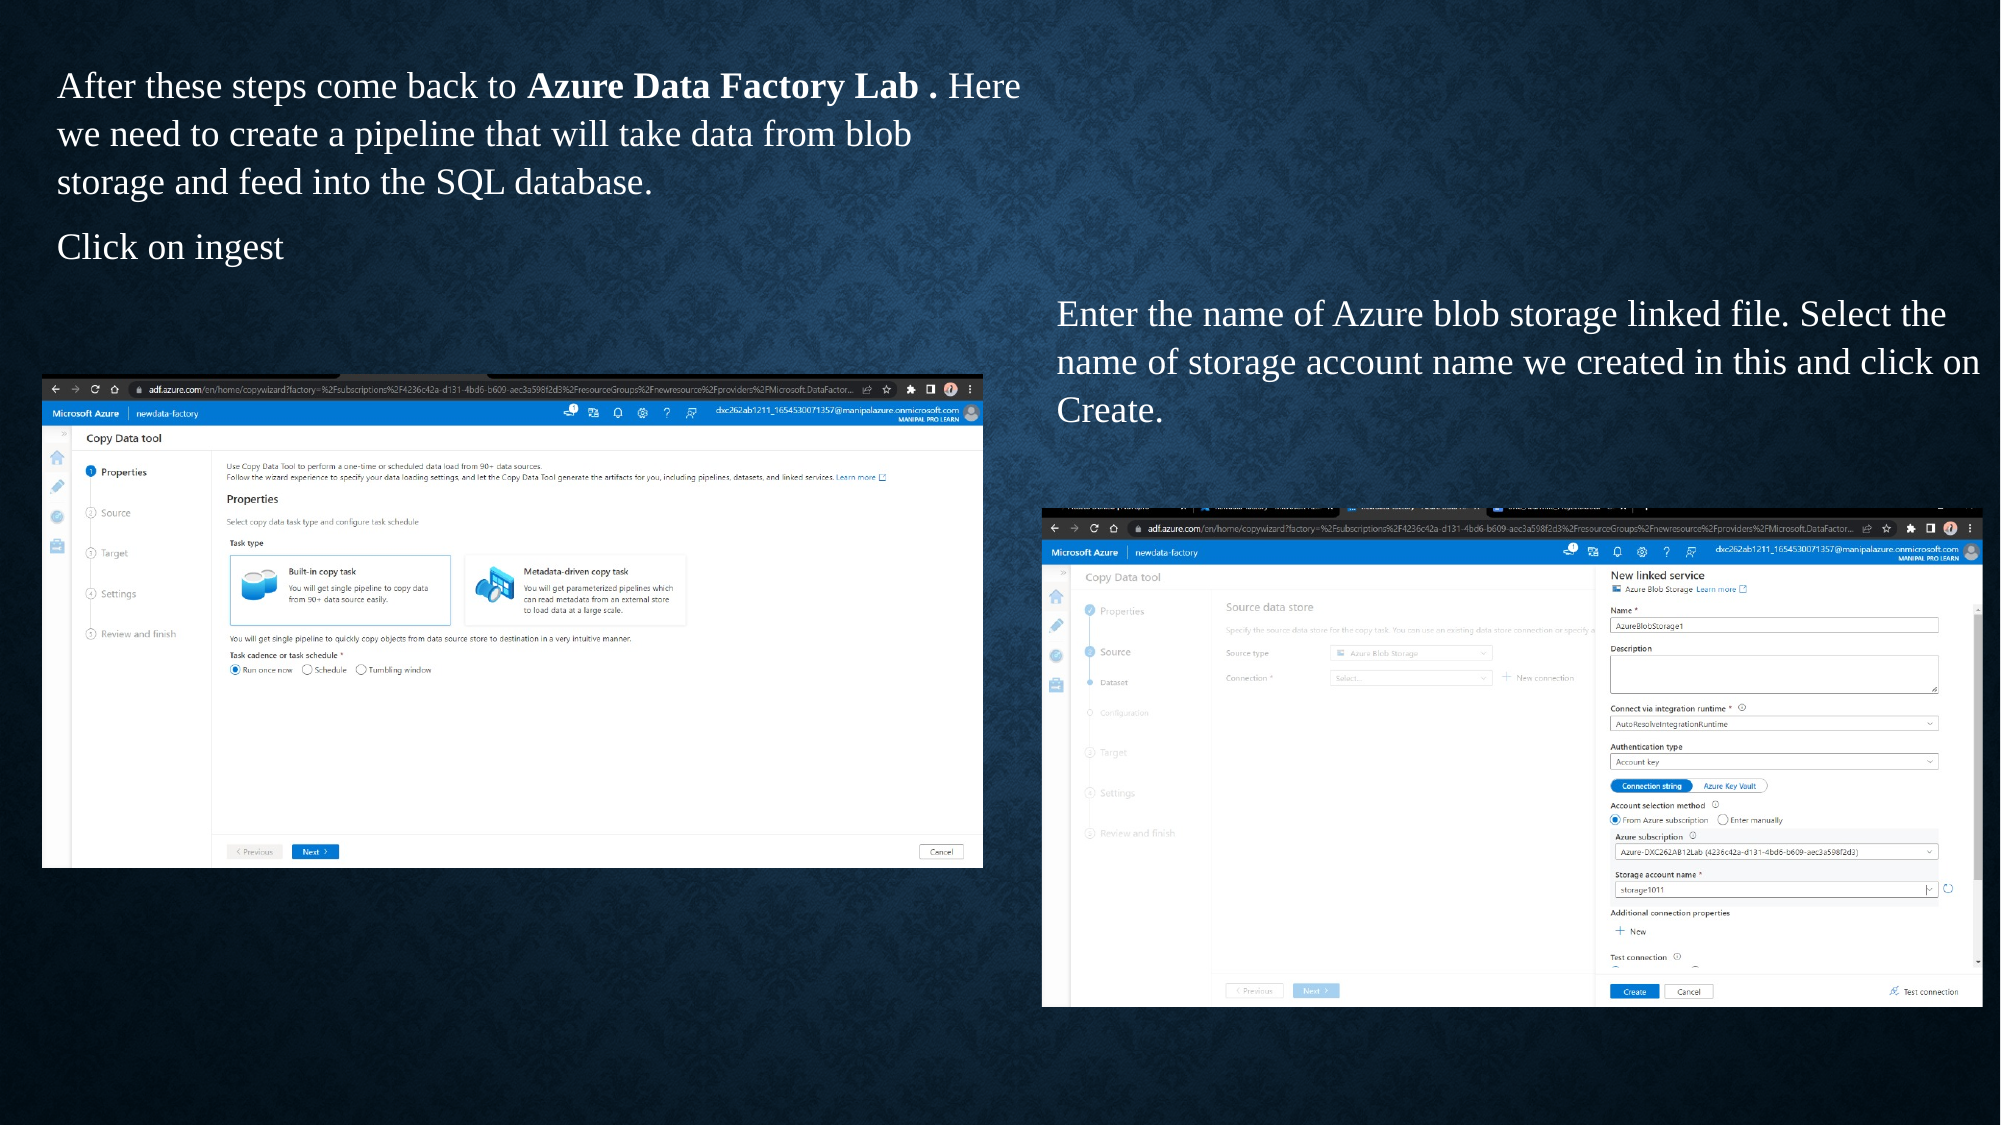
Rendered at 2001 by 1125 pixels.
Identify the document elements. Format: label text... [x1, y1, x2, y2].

text_box After these steps come back to Azure Data Factory Lab . Here we need to create a pipeline that will take data from blob storage and feed into the SQL database. Click on ingest [42, 50, 1042, 275]
picture [1041, 507, 1984, 1007]
picture [41, 374, 984, 869]
text_box Enter the name of Azure blob storage linked file. Select the name of storage account name we created in this and click on Create. [1041, 278, 2000, 438]
